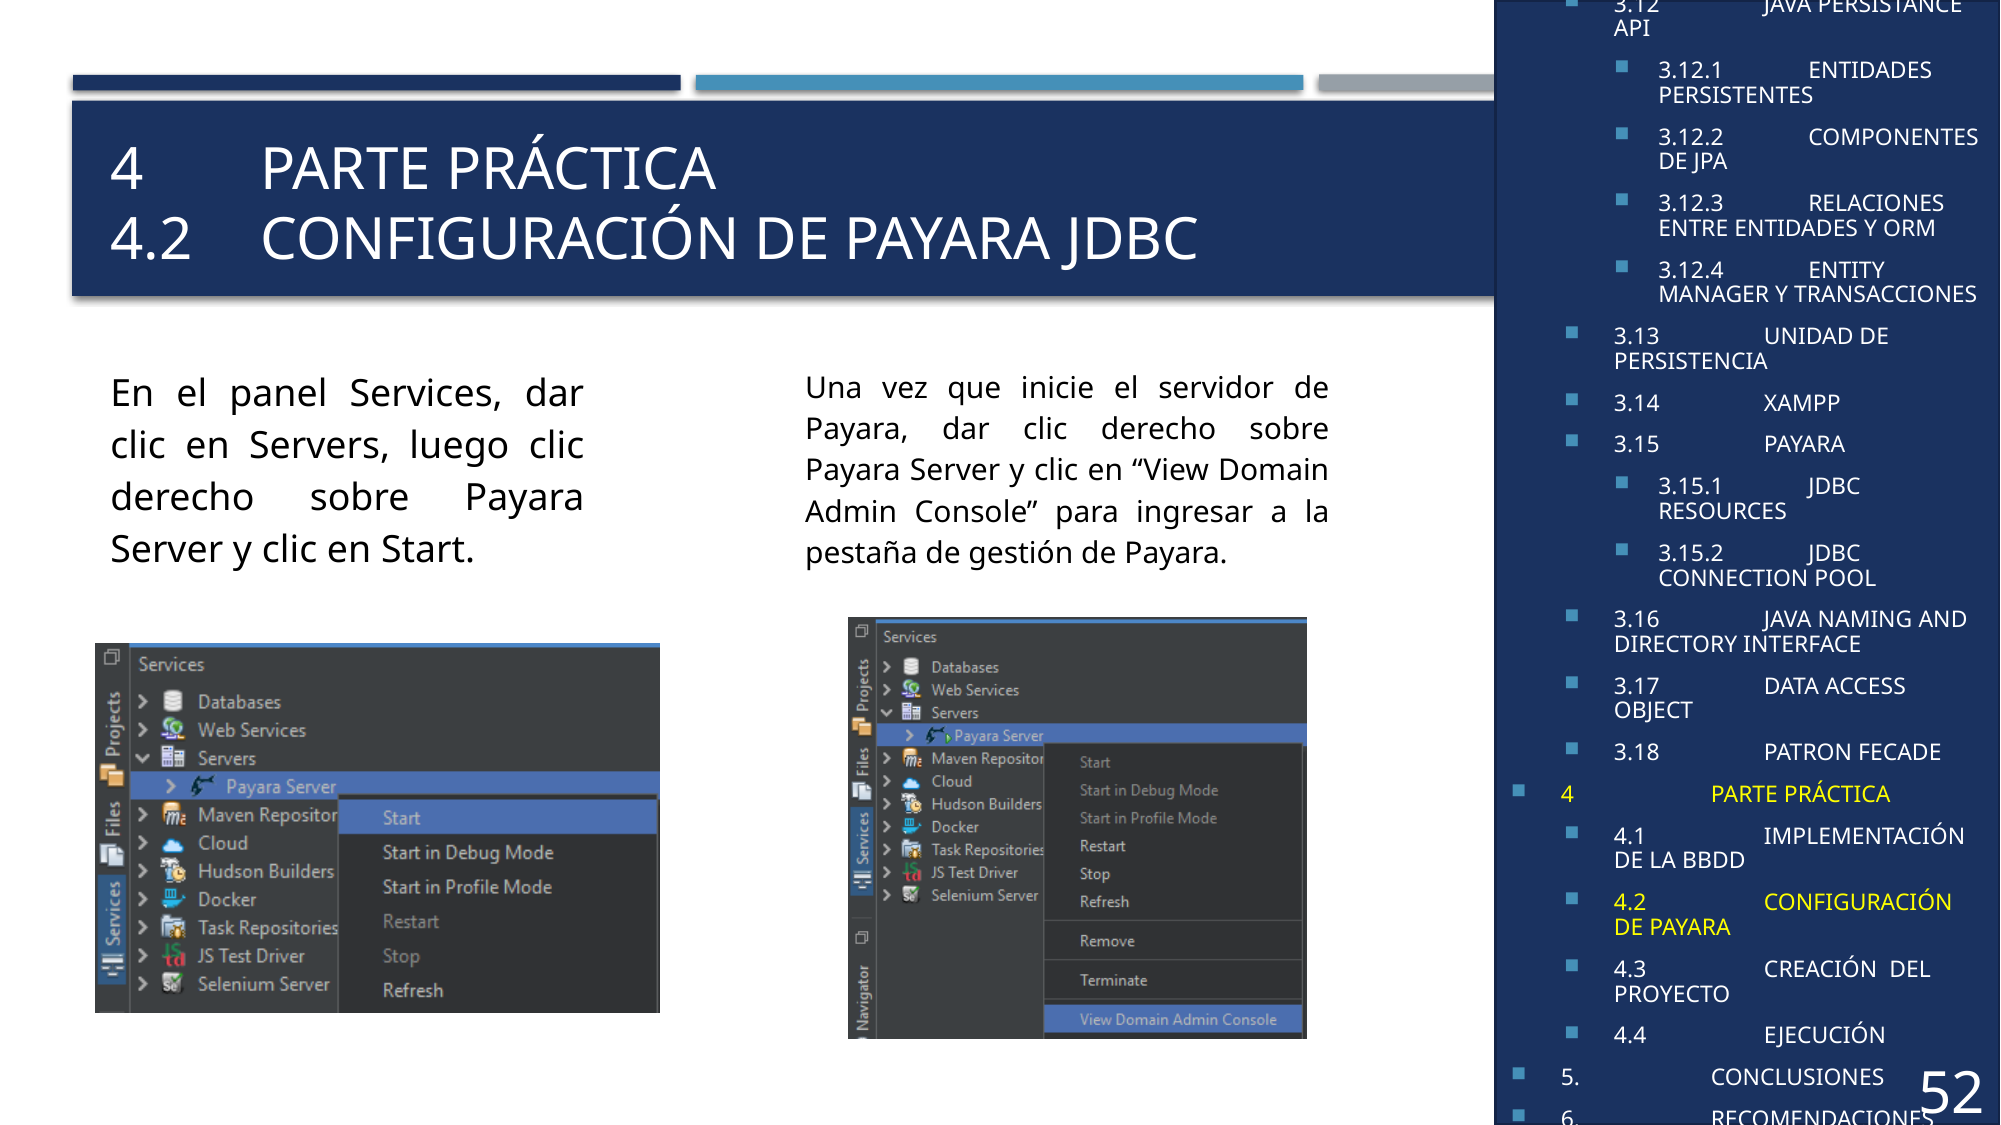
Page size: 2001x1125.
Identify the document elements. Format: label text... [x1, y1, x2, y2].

text_box 3.12 JAVA PERSISTANCE API 3.12.1 ENTIDADES PERSISTENTES 3.12.2 COMPONENTES DE JPA 3.12.3 RELACIONES ENTRE ENTIDADES Y ORM 3.12.4 ENTITY MANAGER Y TRANSACCIONES 3.13 UNIDAD DE PERSISTENCIA 3.14 XAMPP 3.15 PAYARA 3.15.1 JDBC RESOURCES 3.15.2 JDBC CONNECTION POOL 3.16 JAVA NAMING AND DIRECTORY INTERFACE 3.17 DATA ACCESS OBJECT 3.18 PATRON FECADE 4 PARTE PRÁCTICA 4.1 IMPLEMENTACIÓN DE LA BBDD 4.2 CONFIGURACIÓN DE PAYARA 4.3 CREACIÓN DEL PROYECTO 4.4 EJECUCIÓN 5. CONCLUSIONES 6. RECOMENDACIONES [1494, 0, 2000, 1125]
title 4 Parte práctica 4.2 CONFIGURACIÓN DE PAYARA JDBC [95, 112, 1494, 279]
text_box Una vez que inicie el servidor de Payara, dar clic derecho sobre Payara Server y clic en “View Domain Admin Console” para ingresar a la pestaña de gestión de Payara. [790, 353, 1345, 579]
picture [94, 643, 660, 1014]
picture [847, 617, 1307, 1040]
slide_number 52 [1827, 1065, 2000, 1125]
list En el panel Services, dar clic en Servers, luego clic derecho sobre Payara Server y clic en Start. [95, 353, 600, 579]
